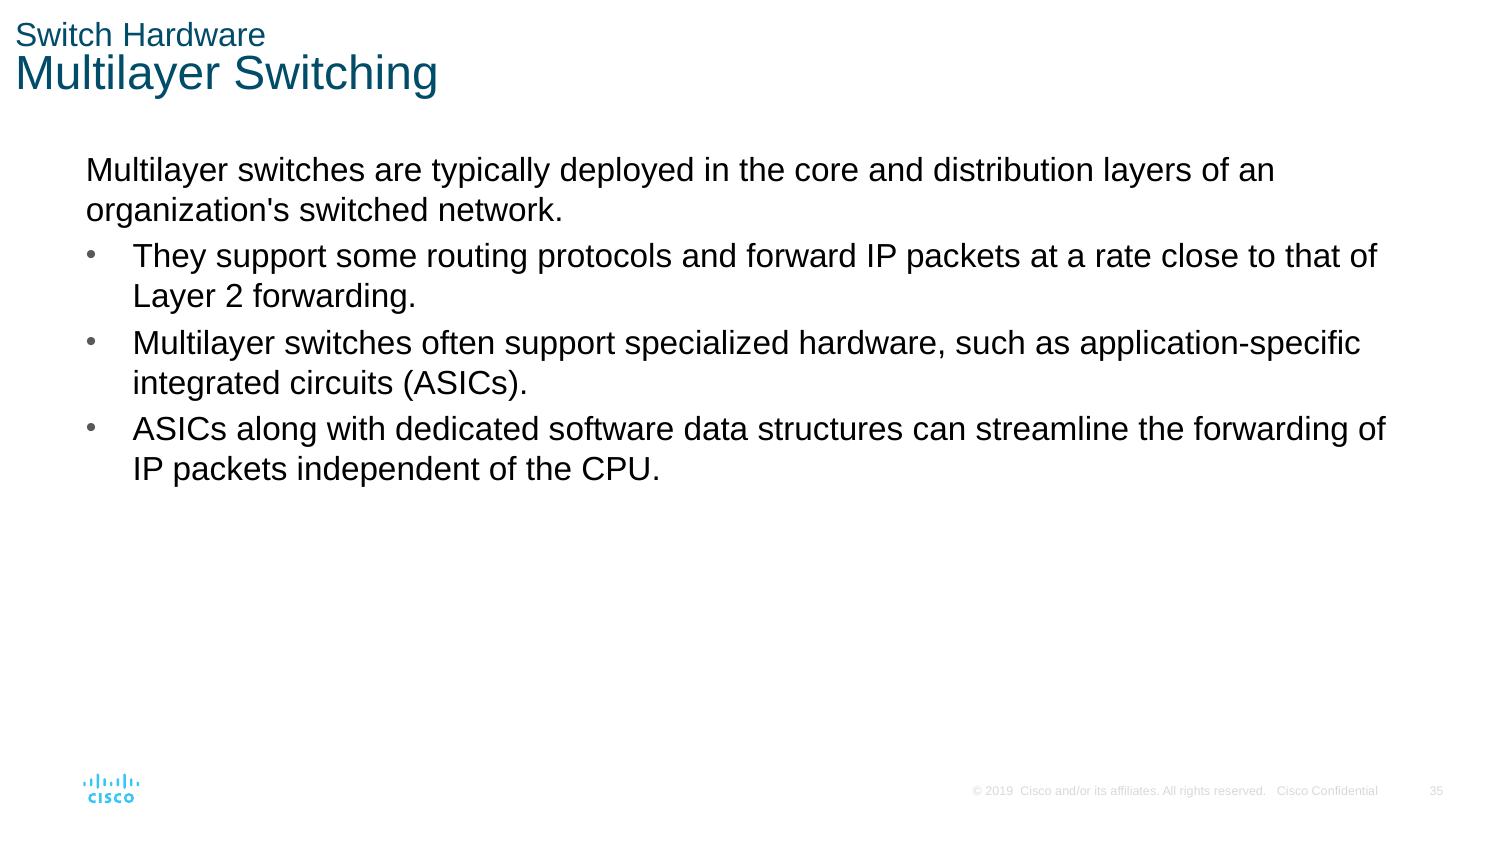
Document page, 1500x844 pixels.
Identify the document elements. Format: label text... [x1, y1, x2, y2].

list Multilayer switches are typically deployed in the core and distribution layers of an organization's switched network. They support some routing protocols and forward IP packets at a rate close to that of Layer 2 forwarding. Multilayer switches often support specialized hardware, such as application-specific integrated circuits (ASICs). ASICs along with dedicated software data structures can streamline the forwarding of IP packets independent of the CPU. [70, 140, 1430, 645]
title Switch Hardware Multilayer Switching [0, 0, 1500, 121]
